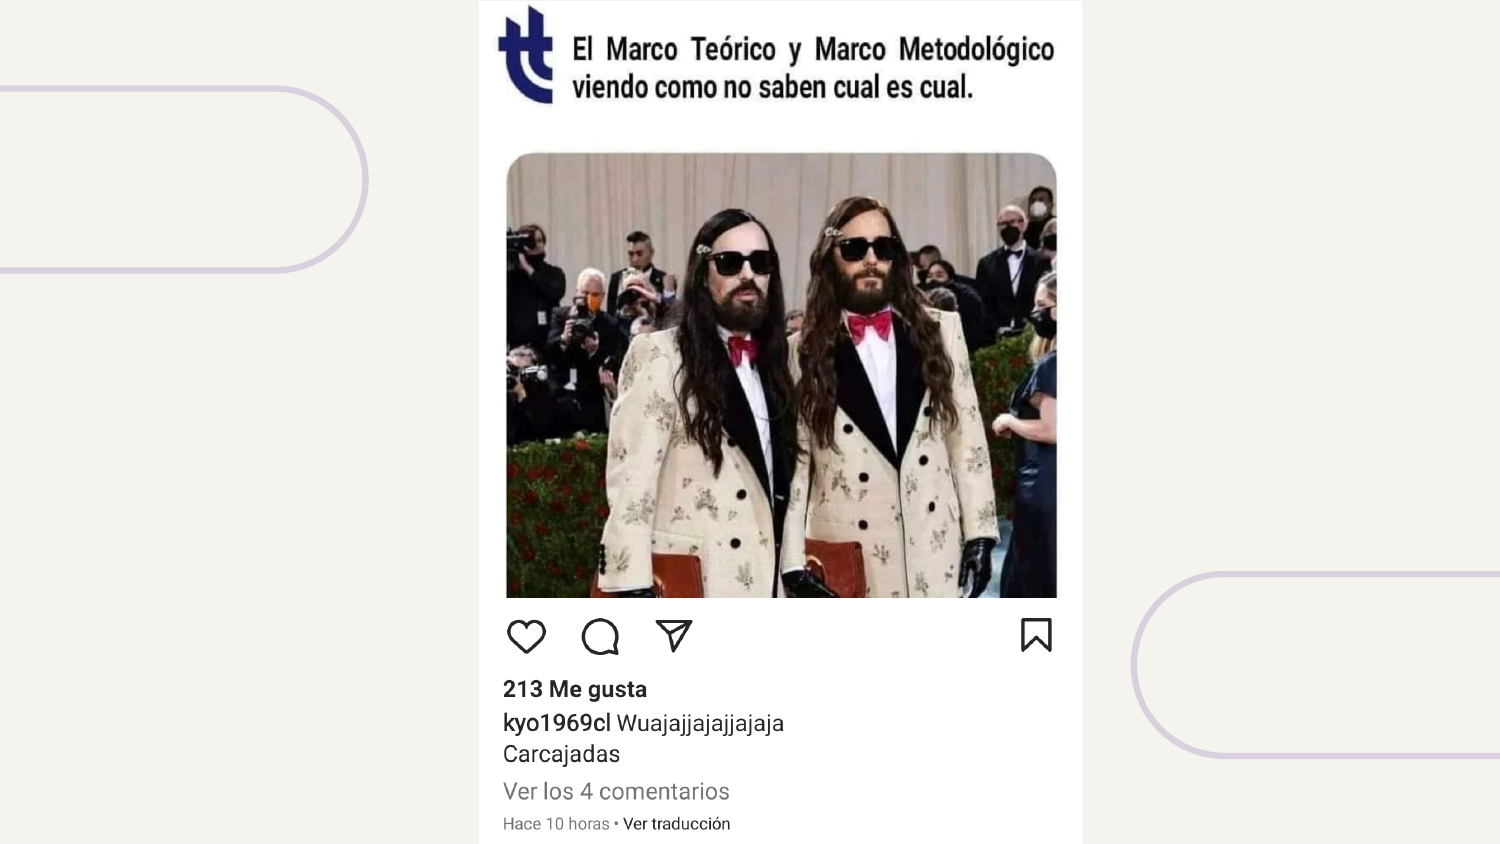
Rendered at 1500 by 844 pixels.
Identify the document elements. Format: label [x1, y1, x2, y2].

picture [478, 0, 1083, 844]
